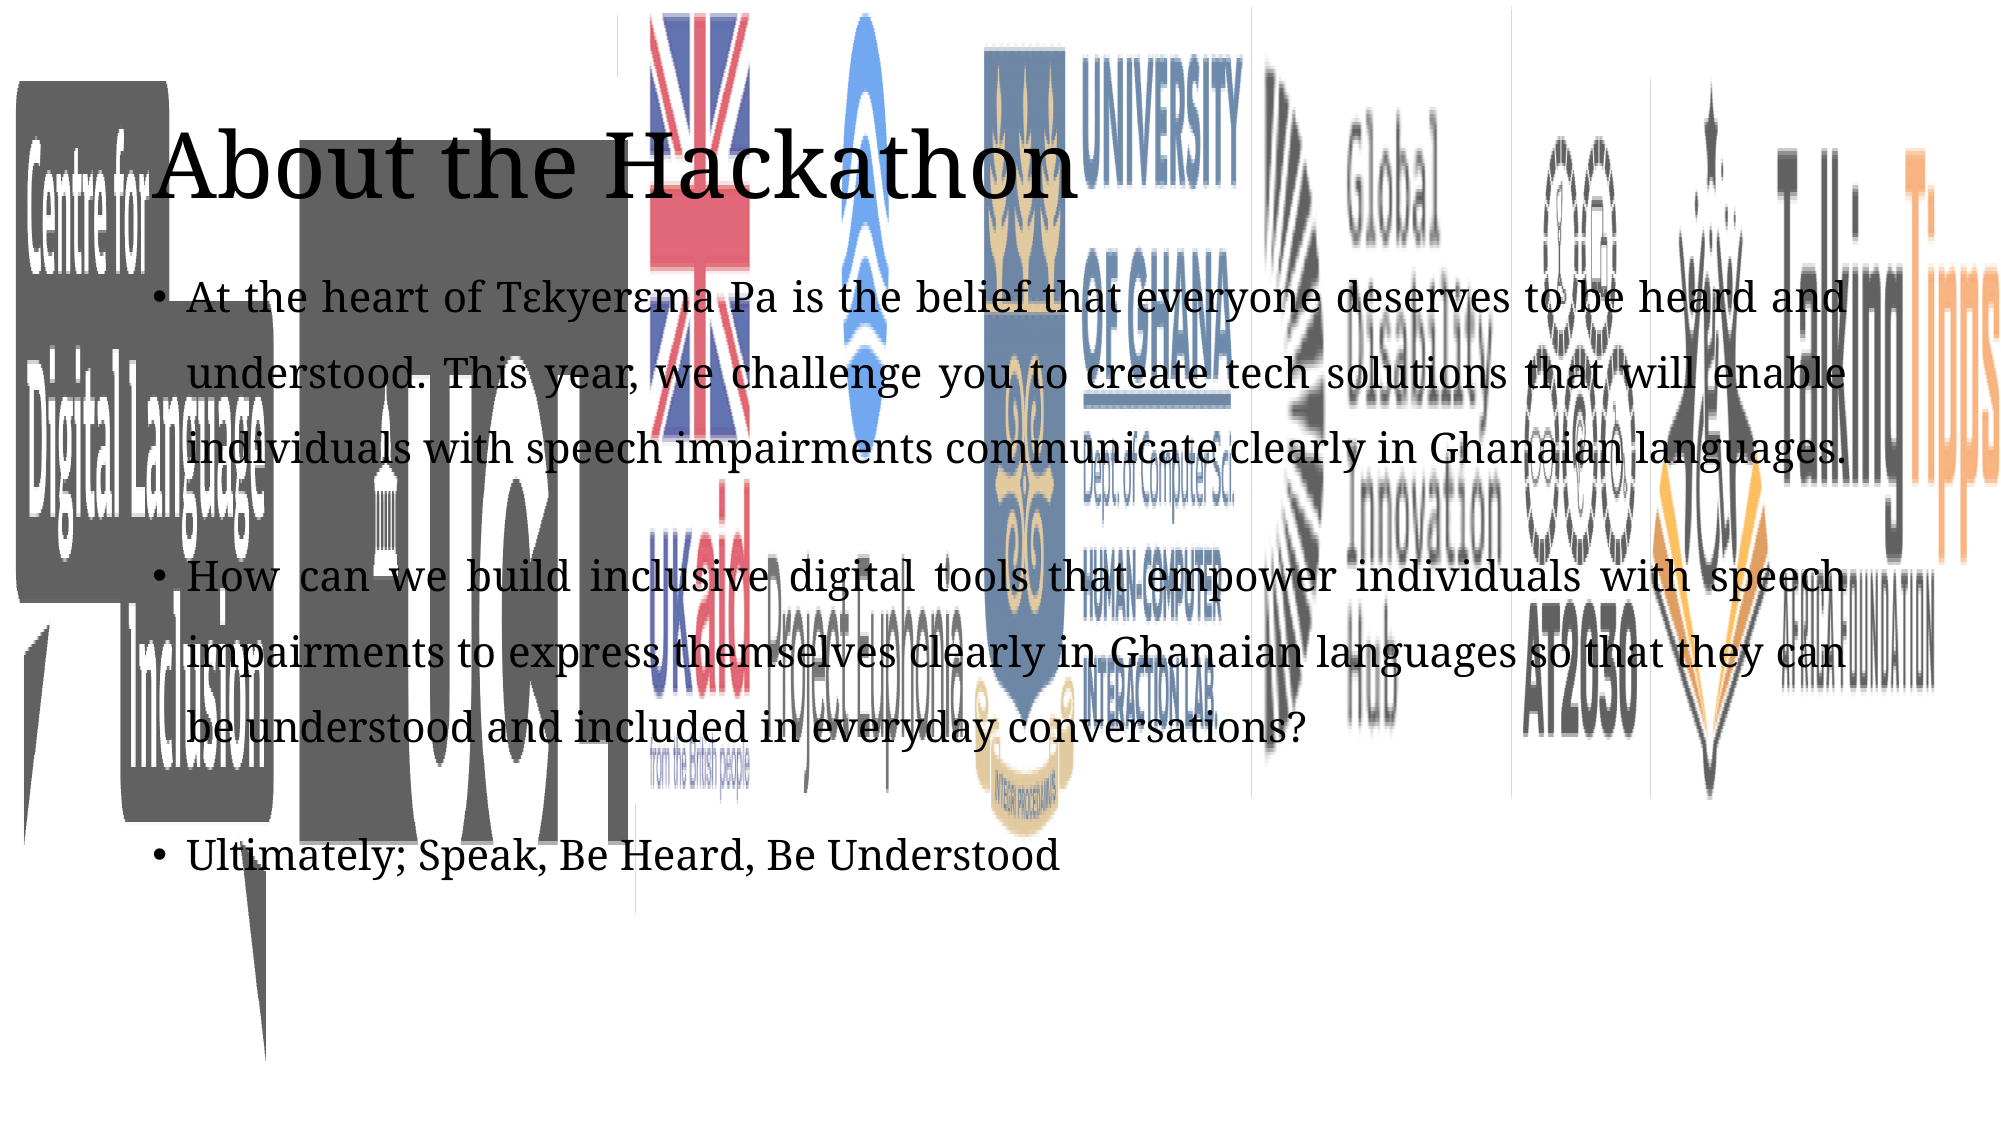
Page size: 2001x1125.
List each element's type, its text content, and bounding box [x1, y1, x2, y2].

list At the heart of Tɛkyerɛma Pa is the belief that everyone deserves to be heard and understood. This year, we challenge you to create tech solutions that will enable individuals with speech impairments communicate clearly in Ghanaian languages. How can we build inclusive digital tools that empower individuals with speech impairments to express themselves clearly in Ghanaian languages so that they can be understood and included in everyday conversations? Ultimately; Speak, Be Heard, Be Understood [137, 237, 1863, 952]
title About the Hackathon [137, 59, 1863, 237]
